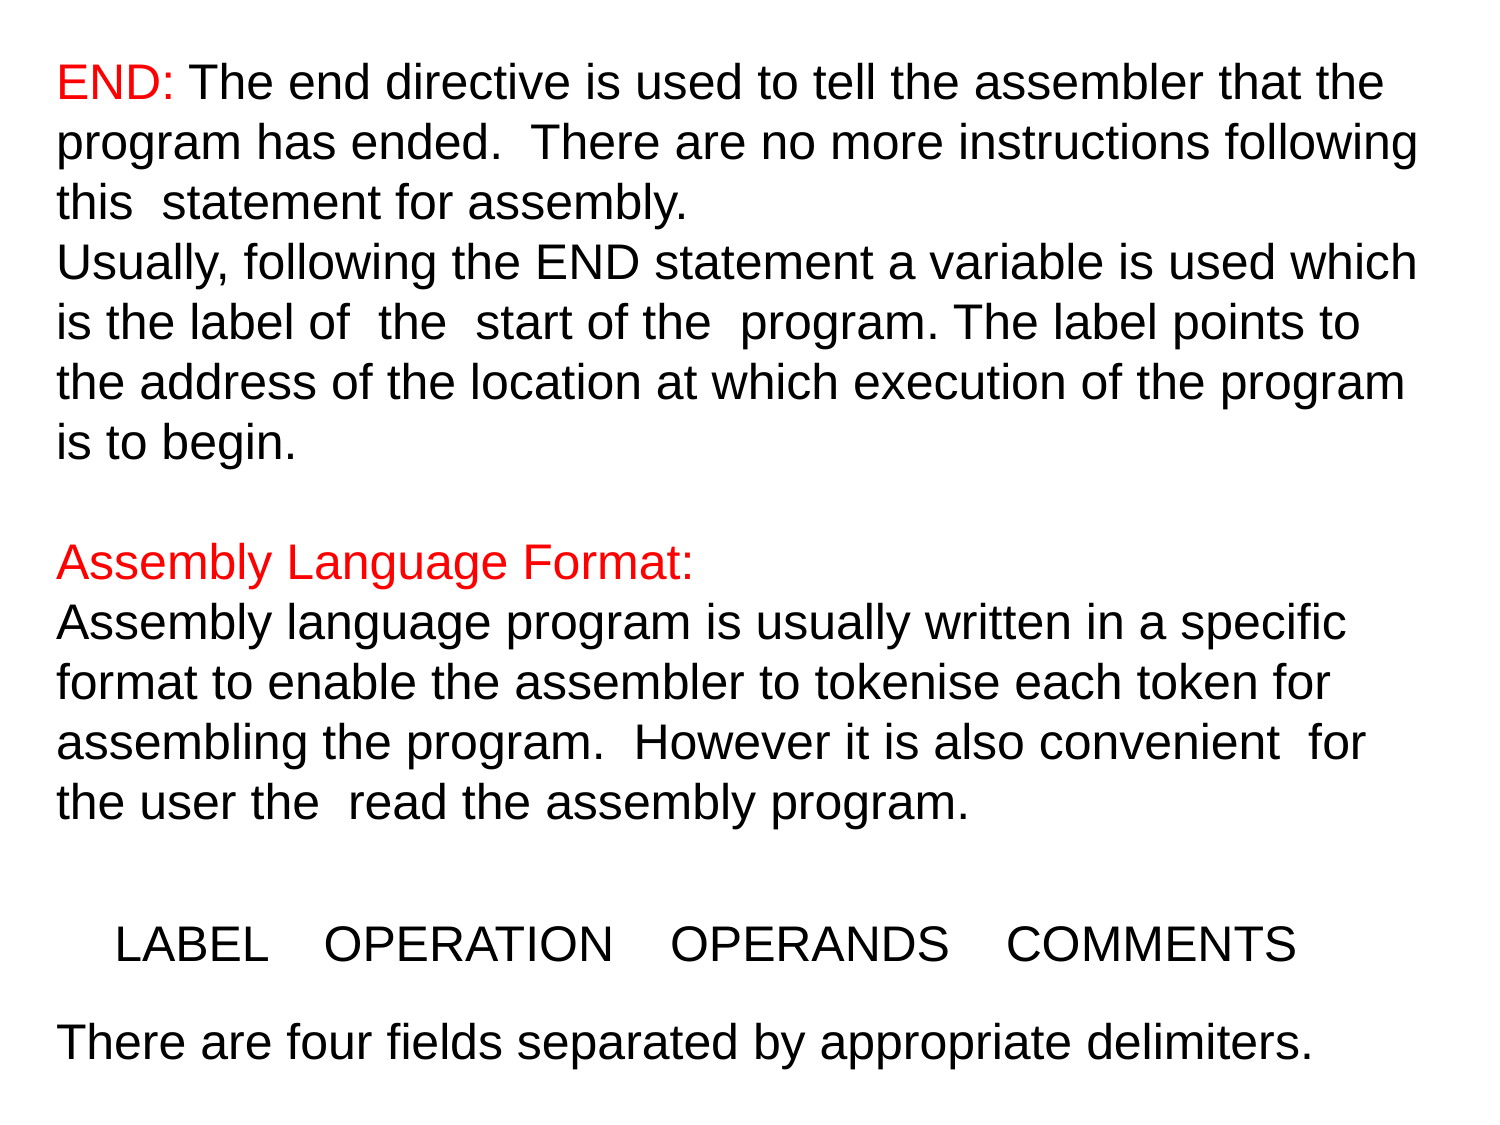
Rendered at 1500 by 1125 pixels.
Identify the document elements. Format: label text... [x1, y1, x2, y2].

text_box LABEL OPERATION OPERANDS COMMENTS [99, 903, 1327, 979]
text_box END: The end directive is used to tell the assembler that the program has ended. There are no more instructions following this statement for assembly. Usually, following the END statement a variable is used which is the label of the start of the program. The label points to the address of the location at which execution of the program is to begin. Assembly Language Format: Assembly language program is usually written in a specific format to enable the assembler to tokenise each token for assembling the program. However it is also convenient for the user the read the assembly program. There are four fields separated by appropriate delimiters. [41, 42, 1459, 1078]
